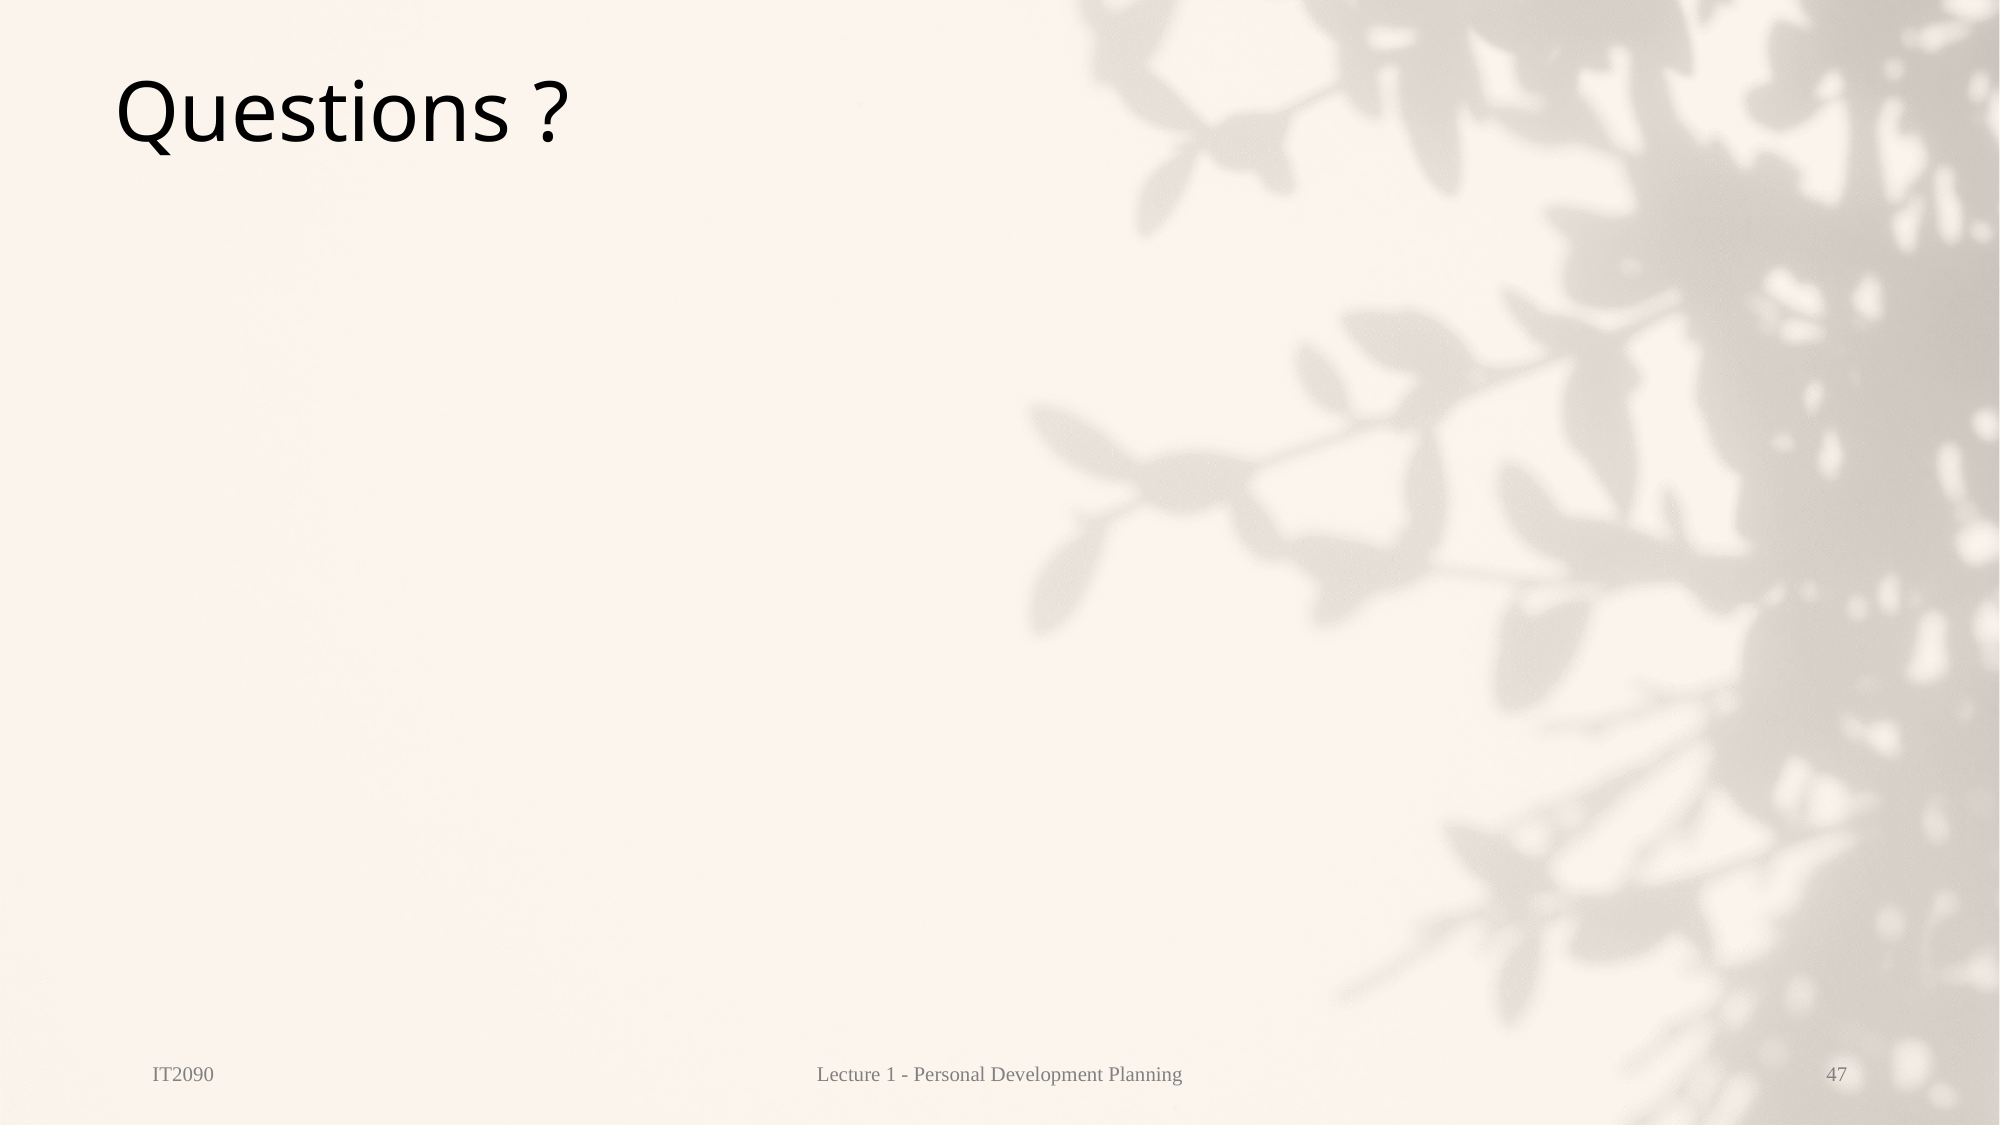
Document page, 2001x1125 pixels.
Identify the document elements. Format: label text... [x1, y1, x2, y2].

slide_number IT2090 [137, 1042, 588, 1103]
picture [0, 0, 2000, 1125]
footer Lecture 1 - Personal Development Planning [662, 1042, 1338, 1103]
slide_number 47 [1412, 1042, 1863, 1103]
title Questions ? [99, 62, 1825, 168]
